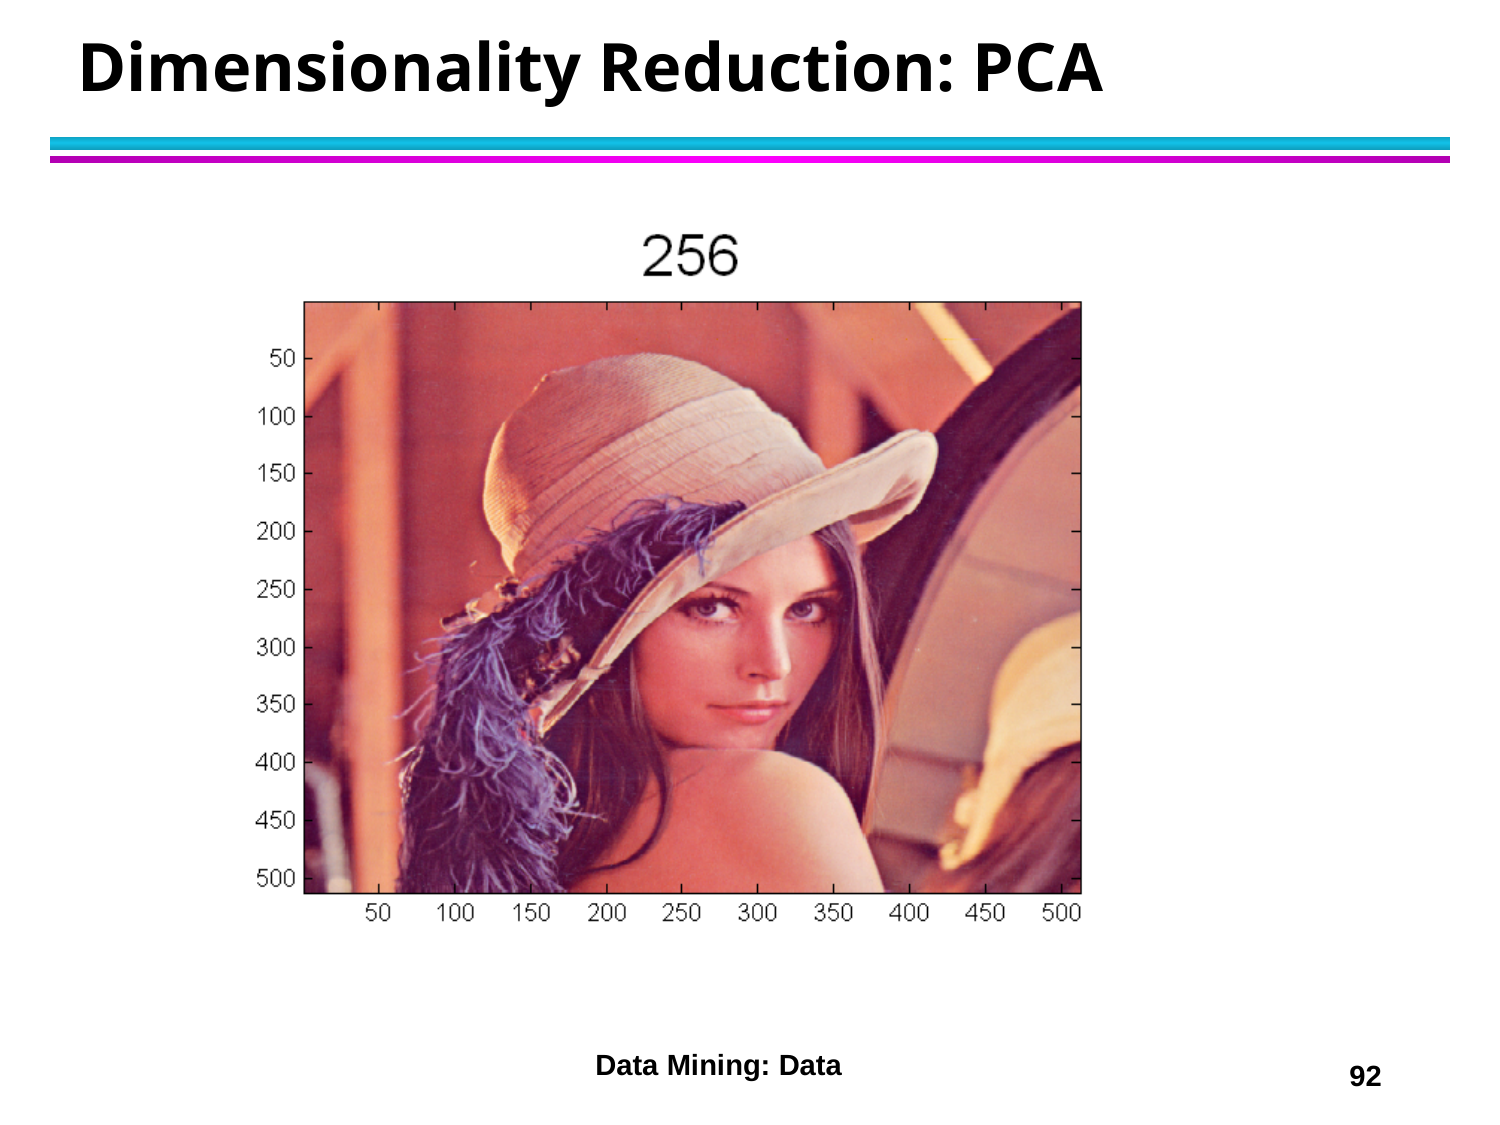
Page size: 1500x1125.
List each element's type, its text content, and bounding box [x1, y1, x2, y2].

title Dimensionality Reduction: PCA [62, 24, 1421, 113]
picture [174, 224, 1176, 976]
